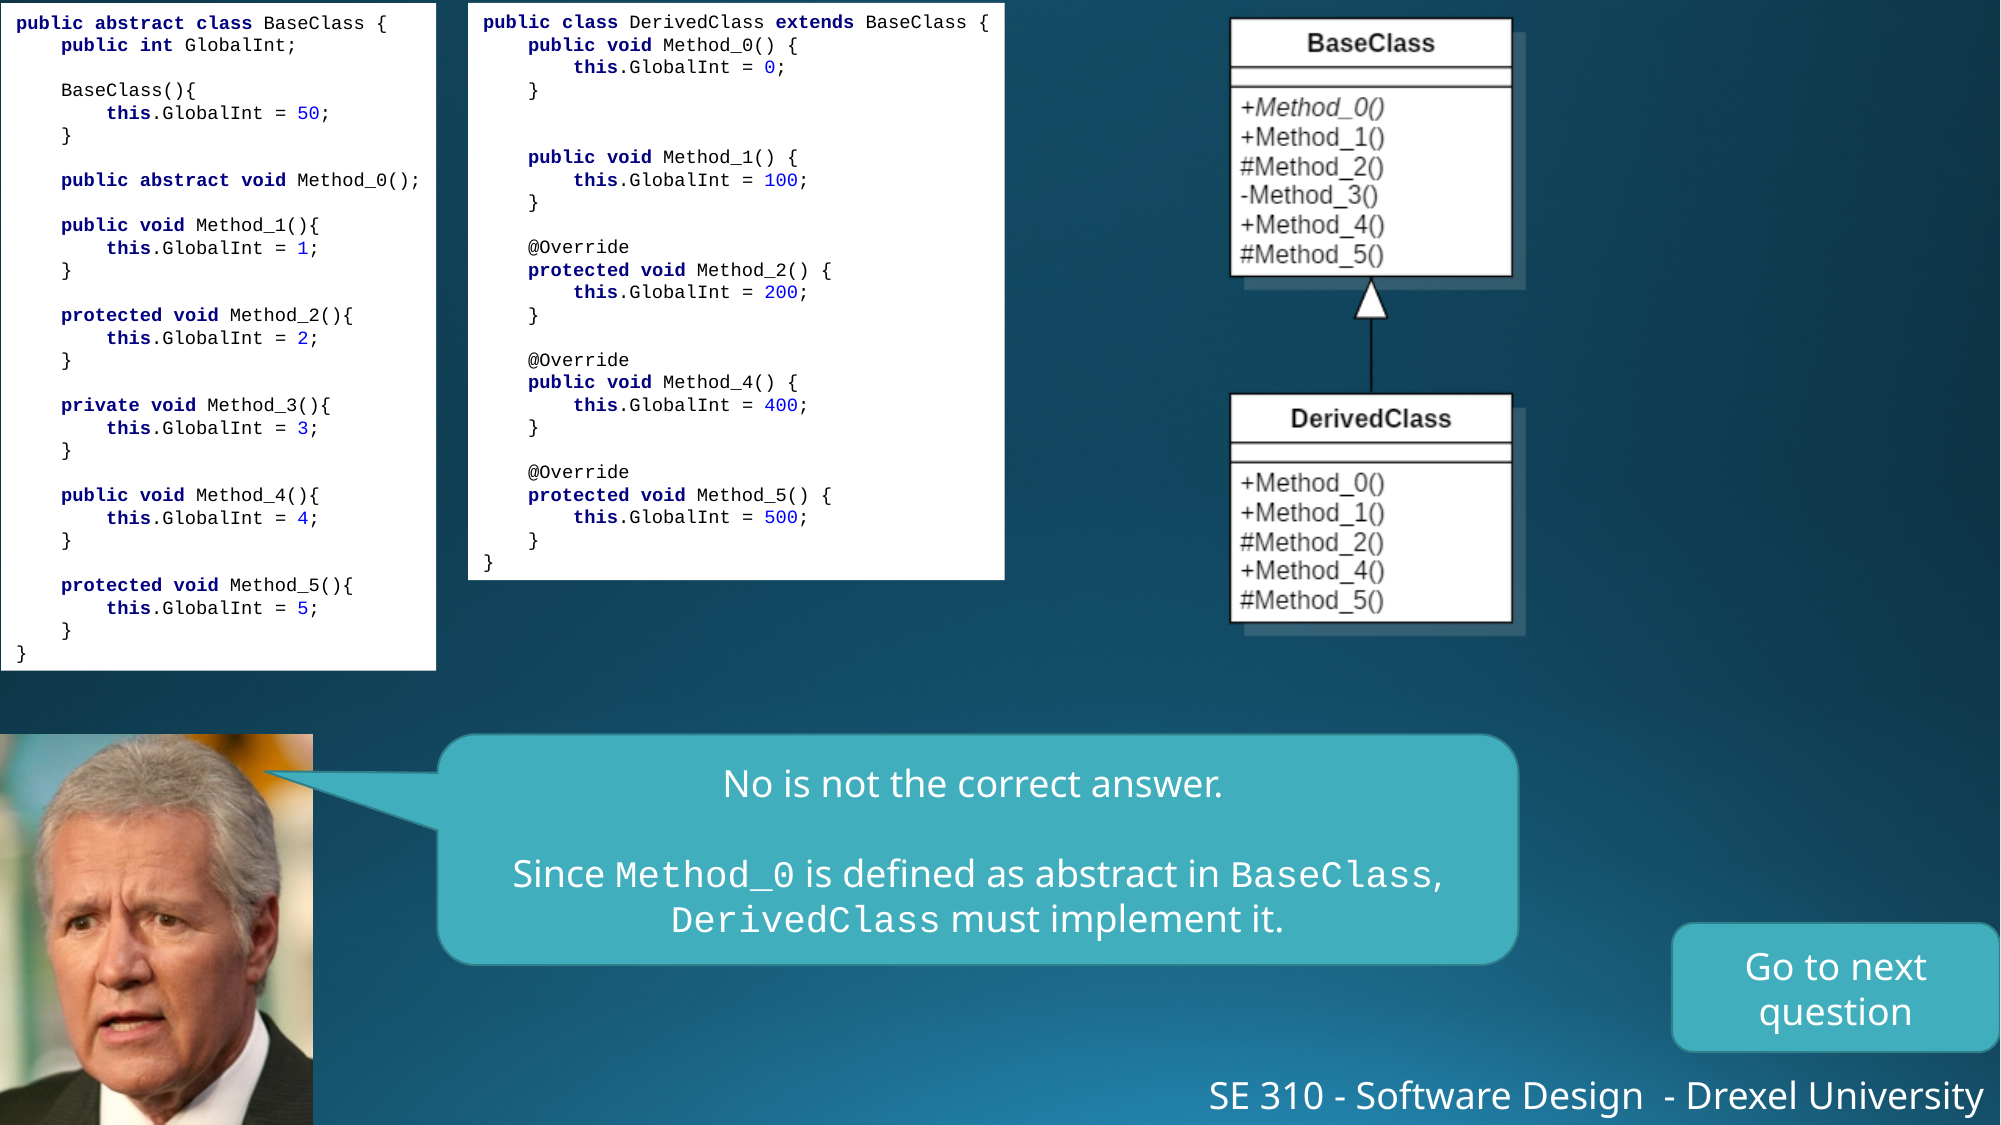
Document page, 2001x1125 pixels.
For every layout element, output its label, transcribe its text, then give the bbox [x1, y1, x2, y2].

text_box No is not the correct answer. Since Method_0 is defined as abstract in BaseClass, DerivedClass must implement it. [313, 733, 1520, 967]
text_box public abstract class BaseClass { public int GlobalInt; BaseClass(){ this.GlobalInt = 50; } public abstract void Method_0(); public void Method_1(){ this.GlobalInt = 1; } protected void Method_2(){ this.GlobalInt = 2; } private void Method_3(){ this.GlobalInt = 3; } public void Method_4(){ this.GlobalInt = 4; } protected void Method_5(){ this.GlobalInt = 5; } } [1, 3, 437, 671]
text_box public class DerivedClass extends BaseClass { public void Method_0() { this.GlobalInt = 0; } public void Method_1() { this.GlobalInt = 100; } @Override protected void Method_2() { this.GlobalInt = 200; } @Override public void Method_4() { this.GlobalInt = 400; } @Override protected void Method_5() { this.GlobalInt = 500; } } [468, 2, 1005, 581]
text_box Go to next question [1670, 921, 2000, 1054]
text_box SE 310 - Software Design - Drexel University [313, 1064, 2000, 1125]
picture [0, 0, 2001, 1125]
